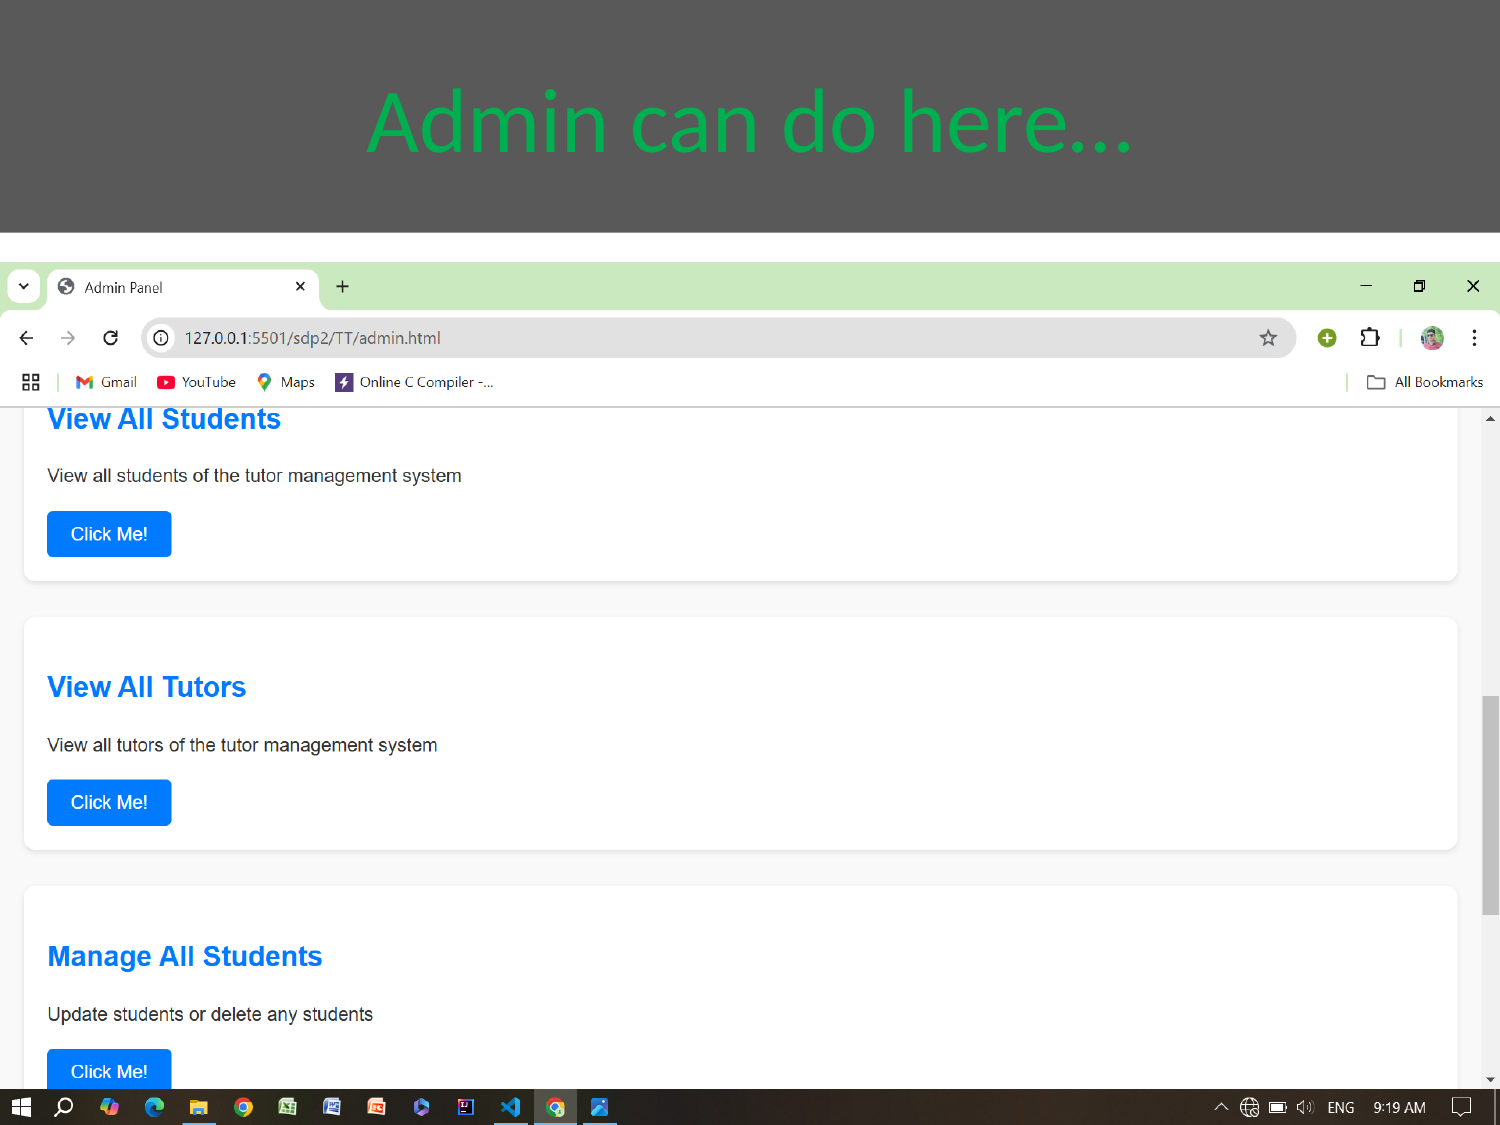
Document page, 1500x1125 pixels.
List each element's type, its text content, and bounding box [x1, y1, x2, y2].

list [0, 262, 1500, 1125]
title Admin can do here… [0, 0, 1500, 233]
